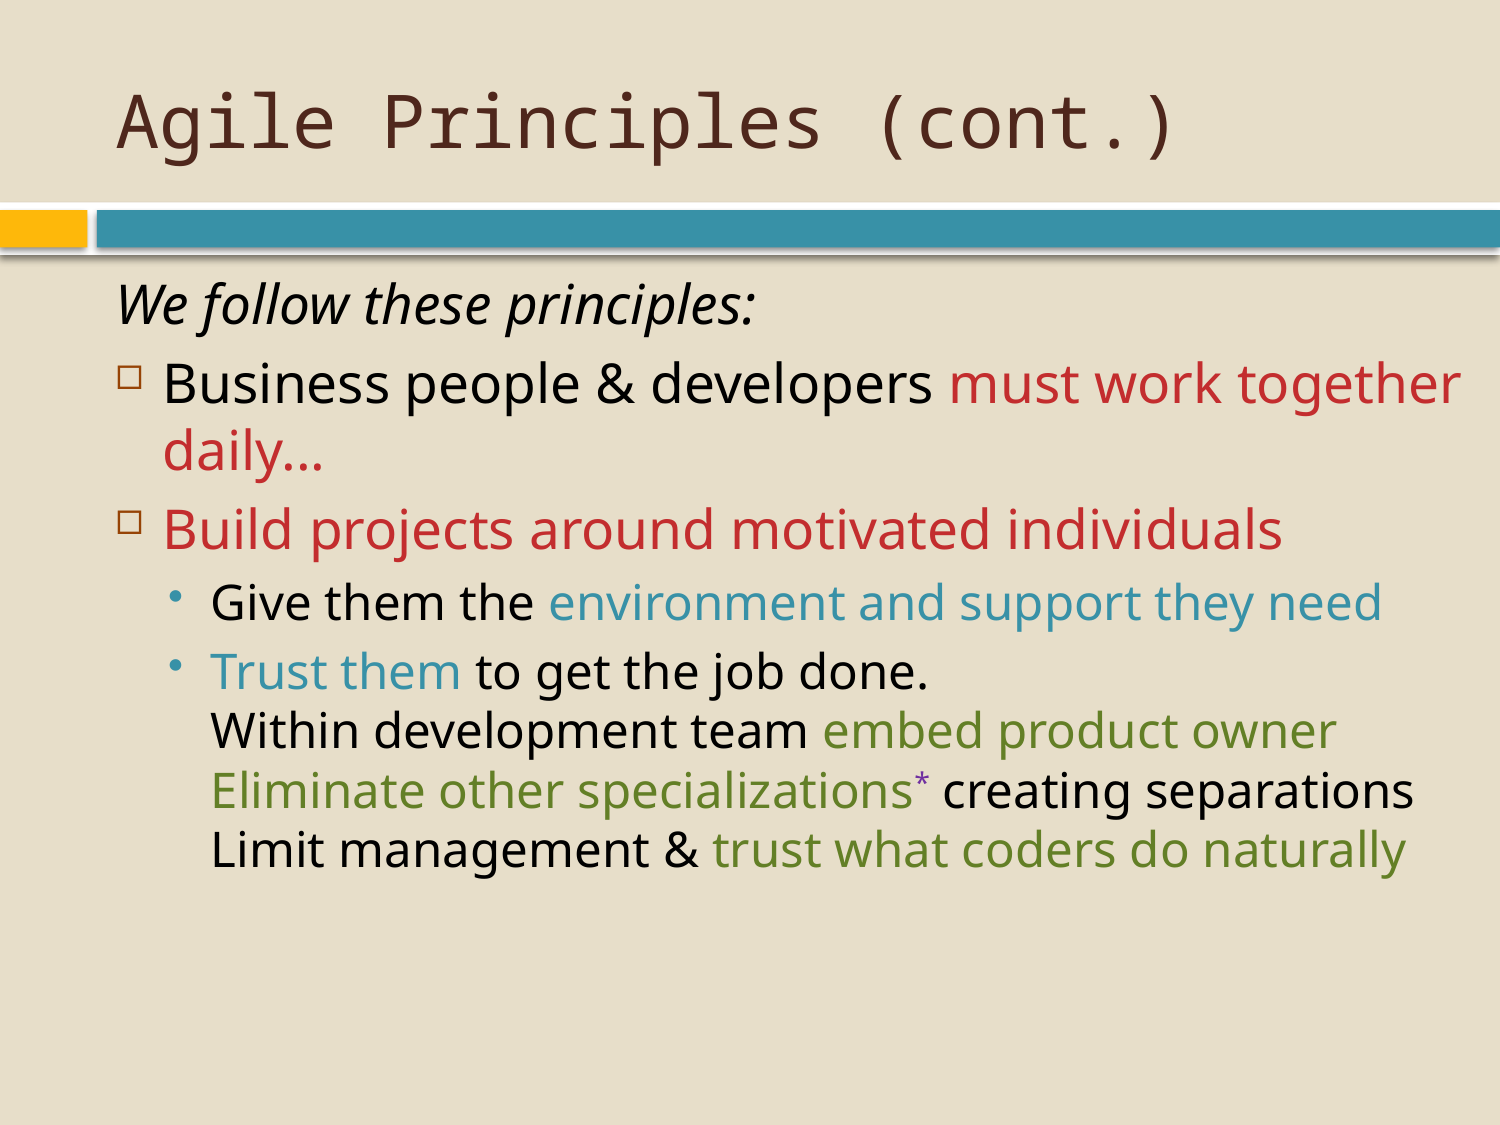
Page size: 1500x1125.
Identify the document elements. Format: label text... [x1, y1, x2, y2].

list We follow these principles: Business people & developers must work together daily... Build projects around motivated individuals Give them the environment and support they need Trust them to get the job done. Within development team embed product owner Eliminate other specializations* creating separations Limit management & trust what coders do naturally [100, 262, 1500, 1100]
title Agile Principles (cont.) [100, 37, 1438, 200]
